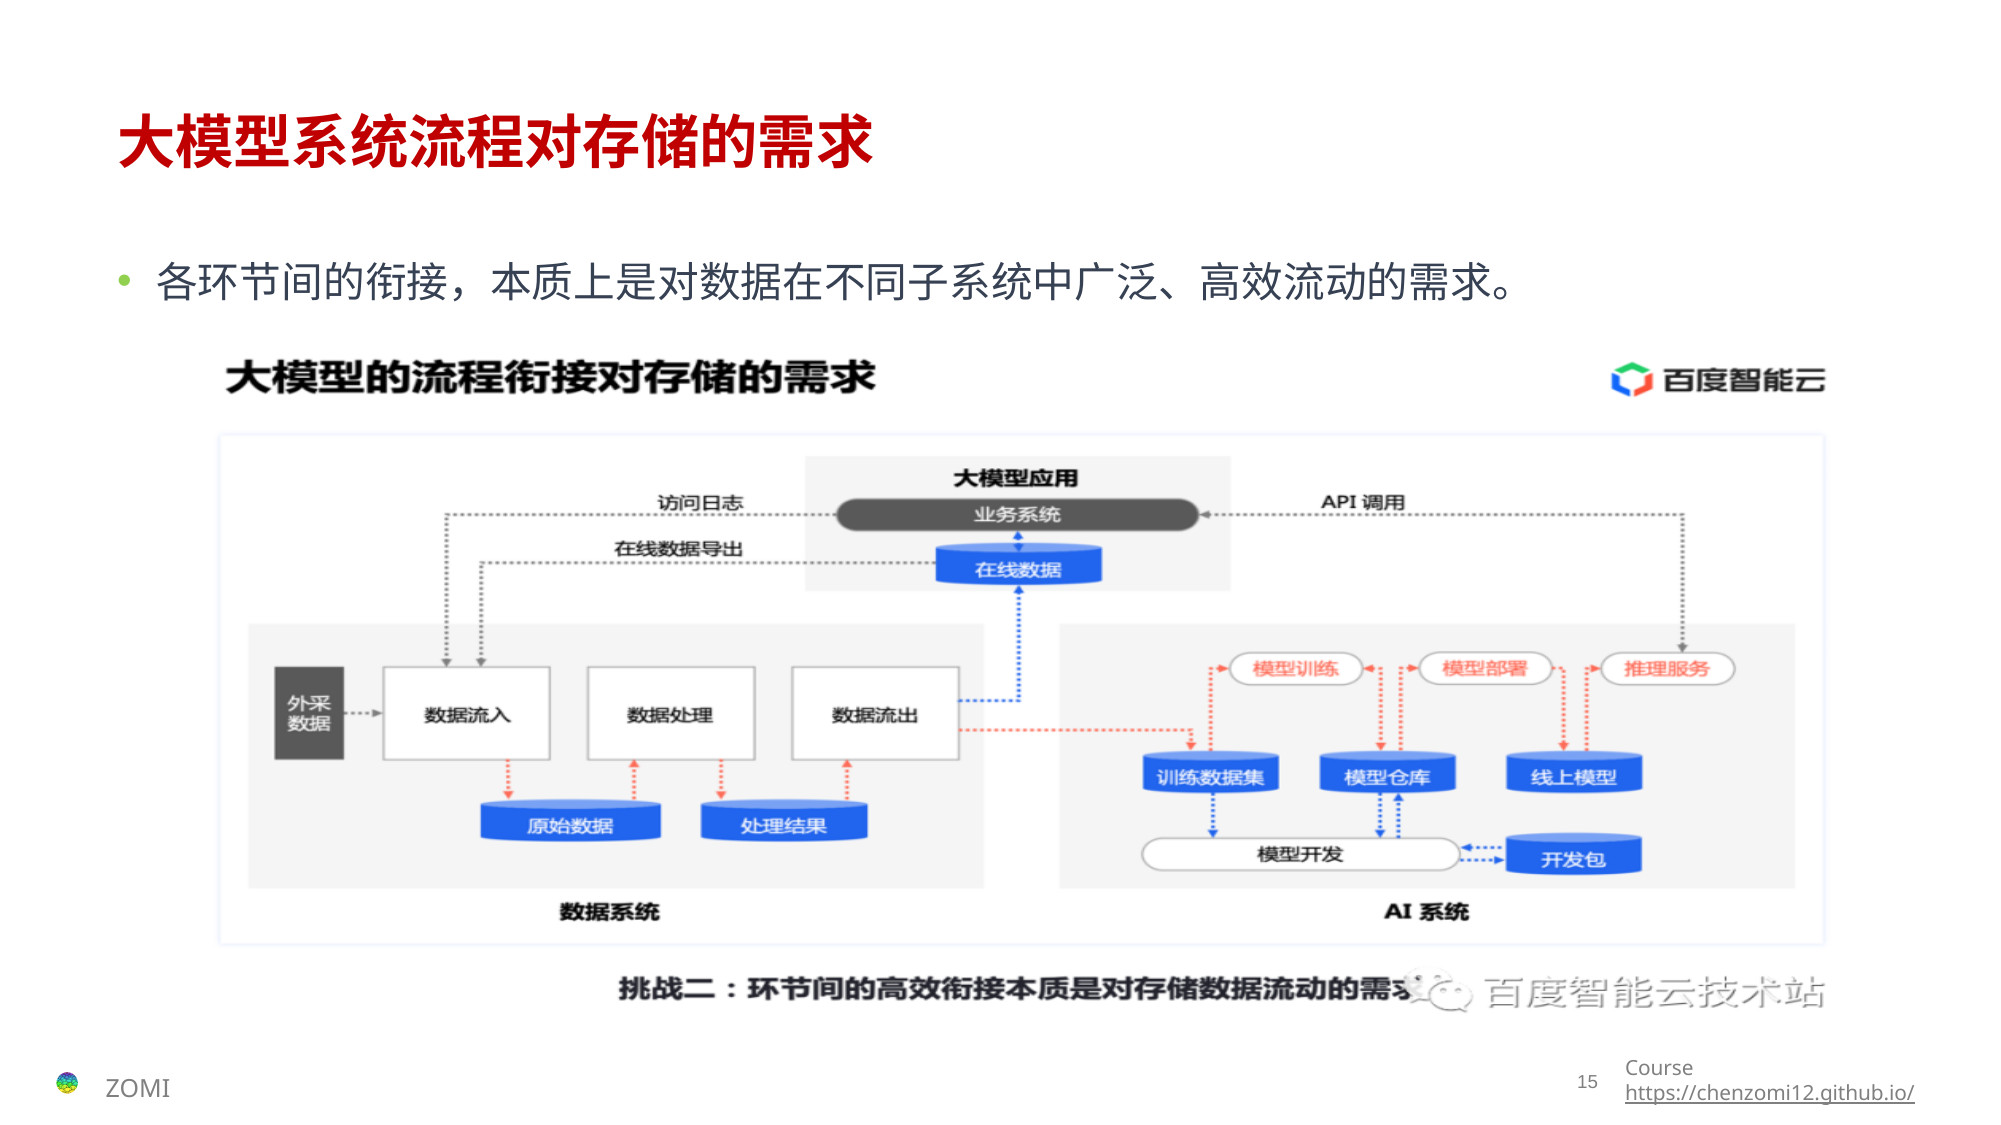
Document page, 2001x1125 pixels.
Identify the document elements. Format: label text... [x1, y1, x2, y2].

title 大模型系统流程对存储的需求 [102, 91, 1901, 189]
picture [163, 319, 1882, 1051]
list 各环节间的衔接，本质上是对数据在不同子系统中广泛、高效流动的需求。 [102, 223, 1901, 1043]
picture [57, 1073, 77, 1093]
